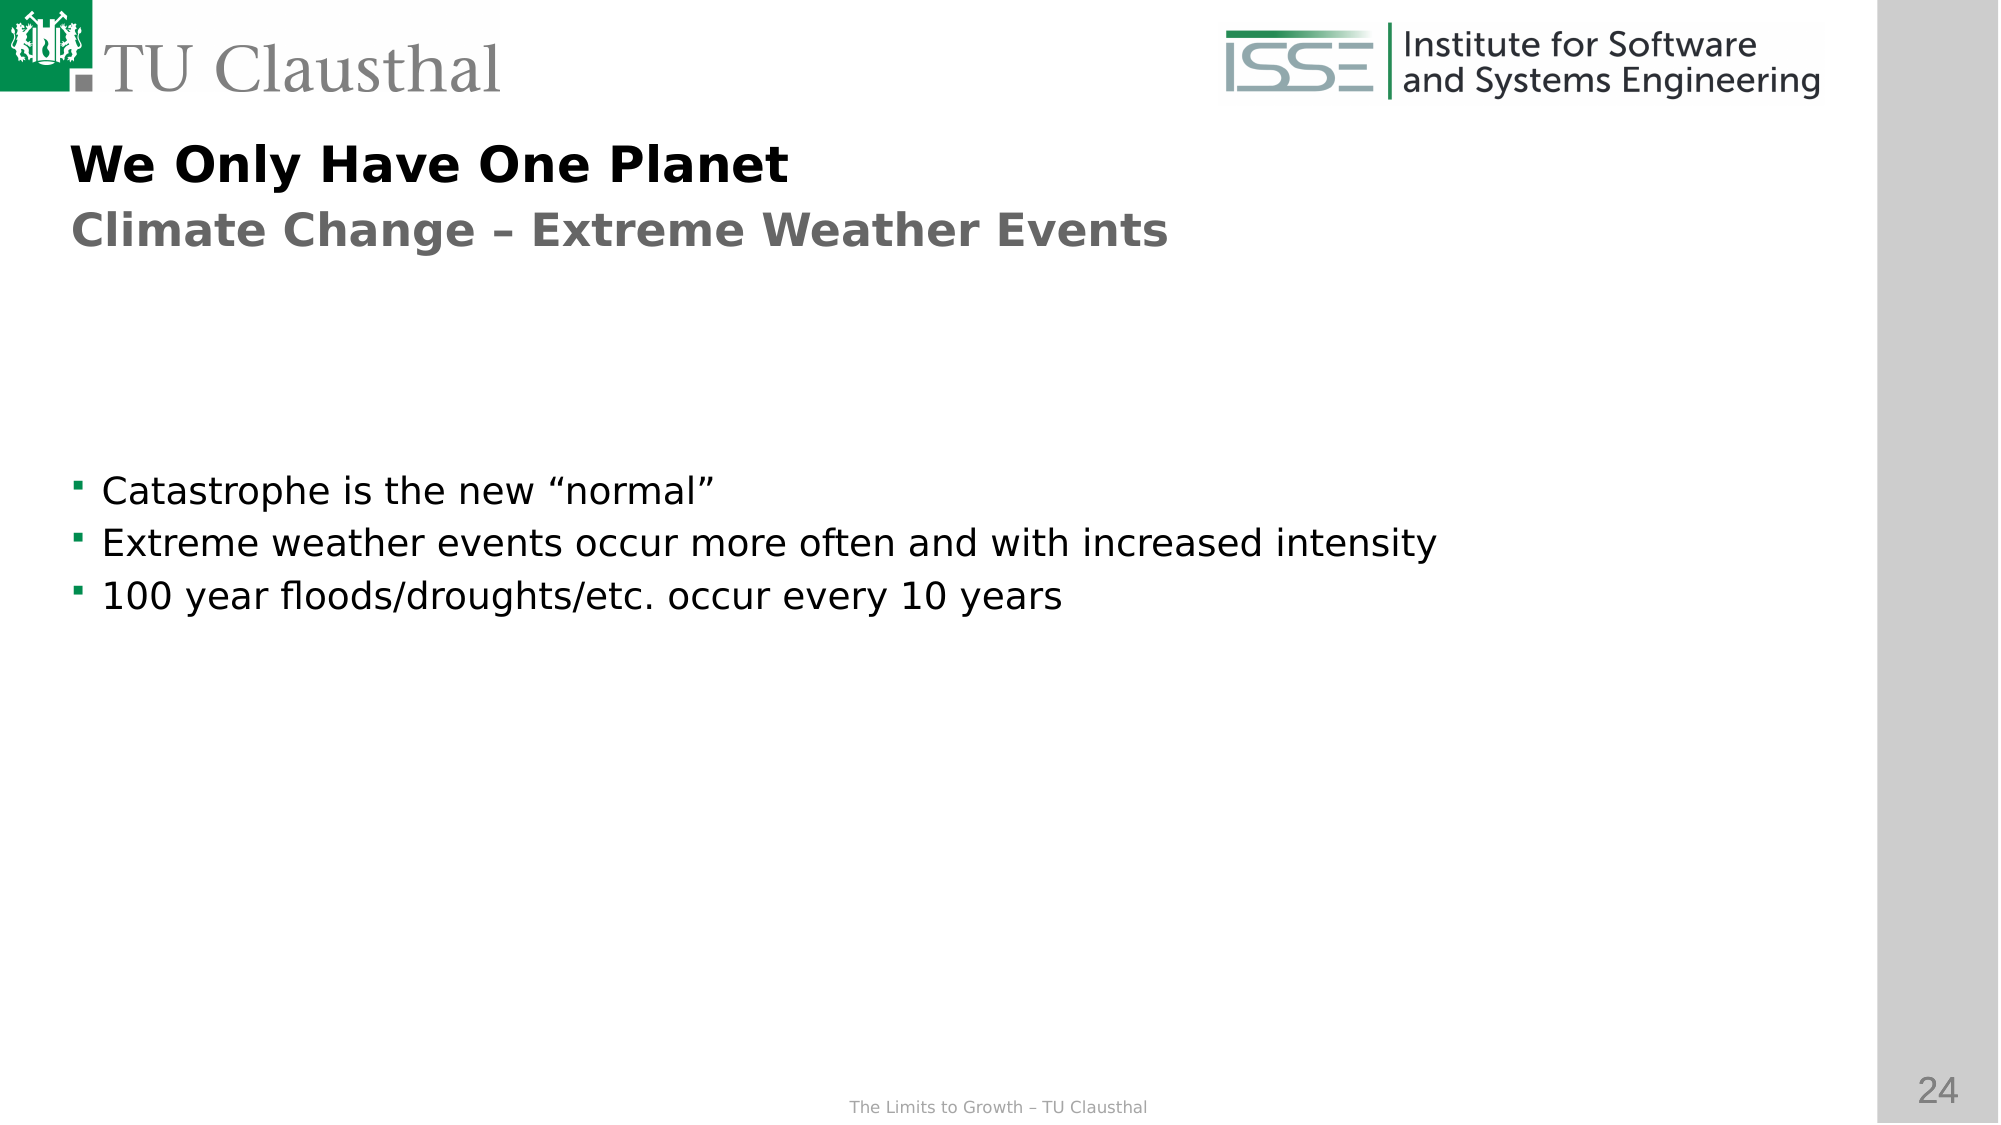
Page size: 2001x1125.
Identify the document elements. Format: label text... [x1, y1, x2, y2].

picture [0, 0, 500, 92]
text_box Climate Change – Extreme Weather Events [70, 188, 1769, 269]
picture [1218, 22, 1825, 106]
text_box Catastrophe is the new “normal” Extreme weather events occur more often and with increased intensity 100 year floods/droughts/etc. occur every 10 years [54, 207, 1817, 1033]
text_box We Only Have One Planet [54, 125, 1817, 206]
